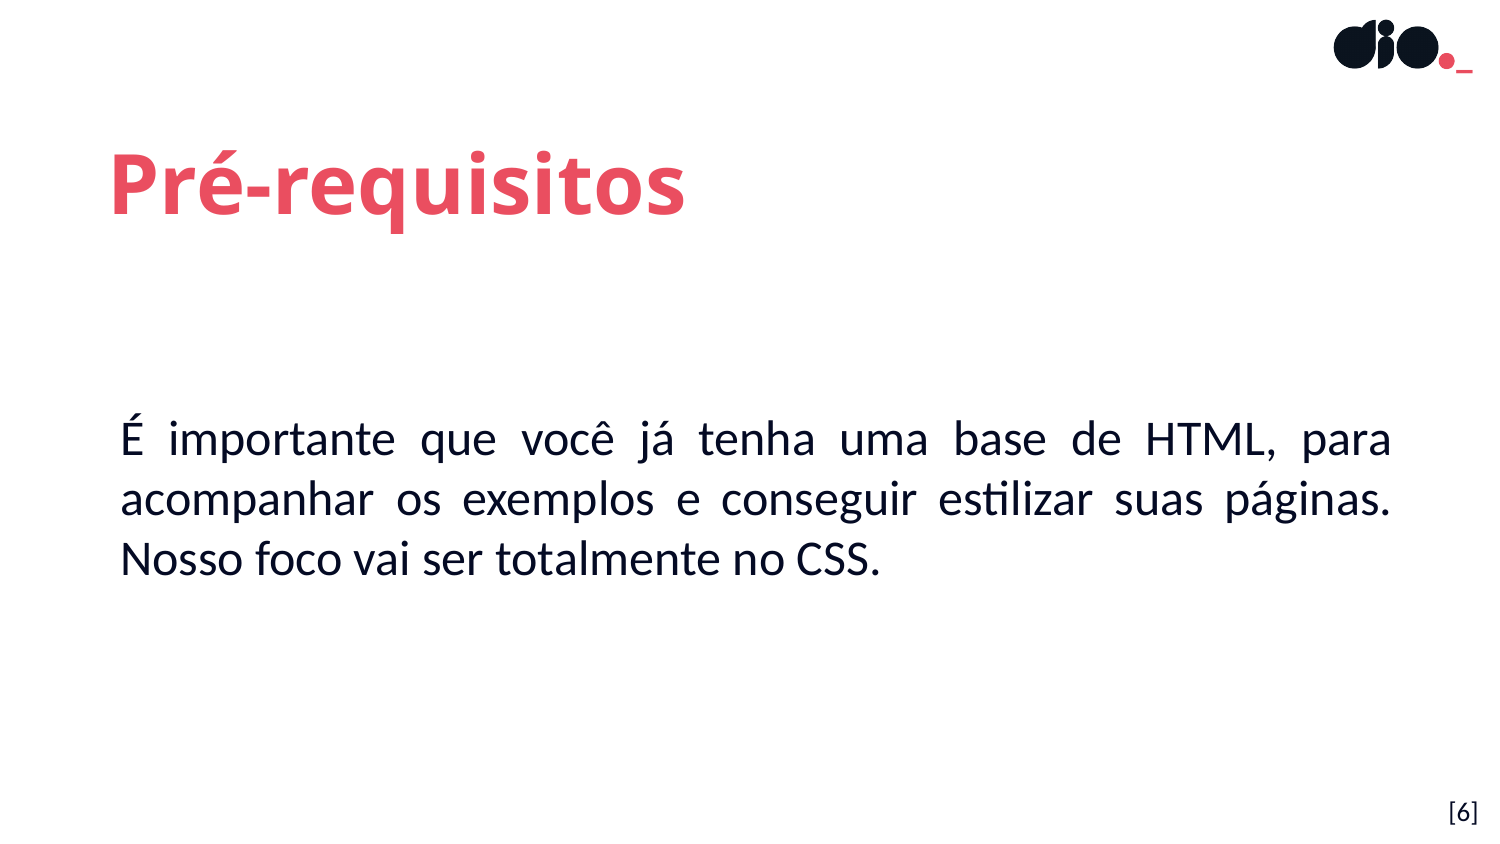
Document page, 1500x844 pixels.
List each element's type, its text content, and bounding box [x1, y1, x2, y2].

picture [1333, 19, 1473, 74]
text_box Pré-requisitos [92, 104, 1408, 243]
slide_number [6] [1403, 779, 1494, 844]
text_box É importante que você já tenha uma base de HTML, para acompanhar os exemplos e conseguir estilizar suas páginas. Nosso foco vai ser totalmente no CSS. [92, 243, 1408, 749]
